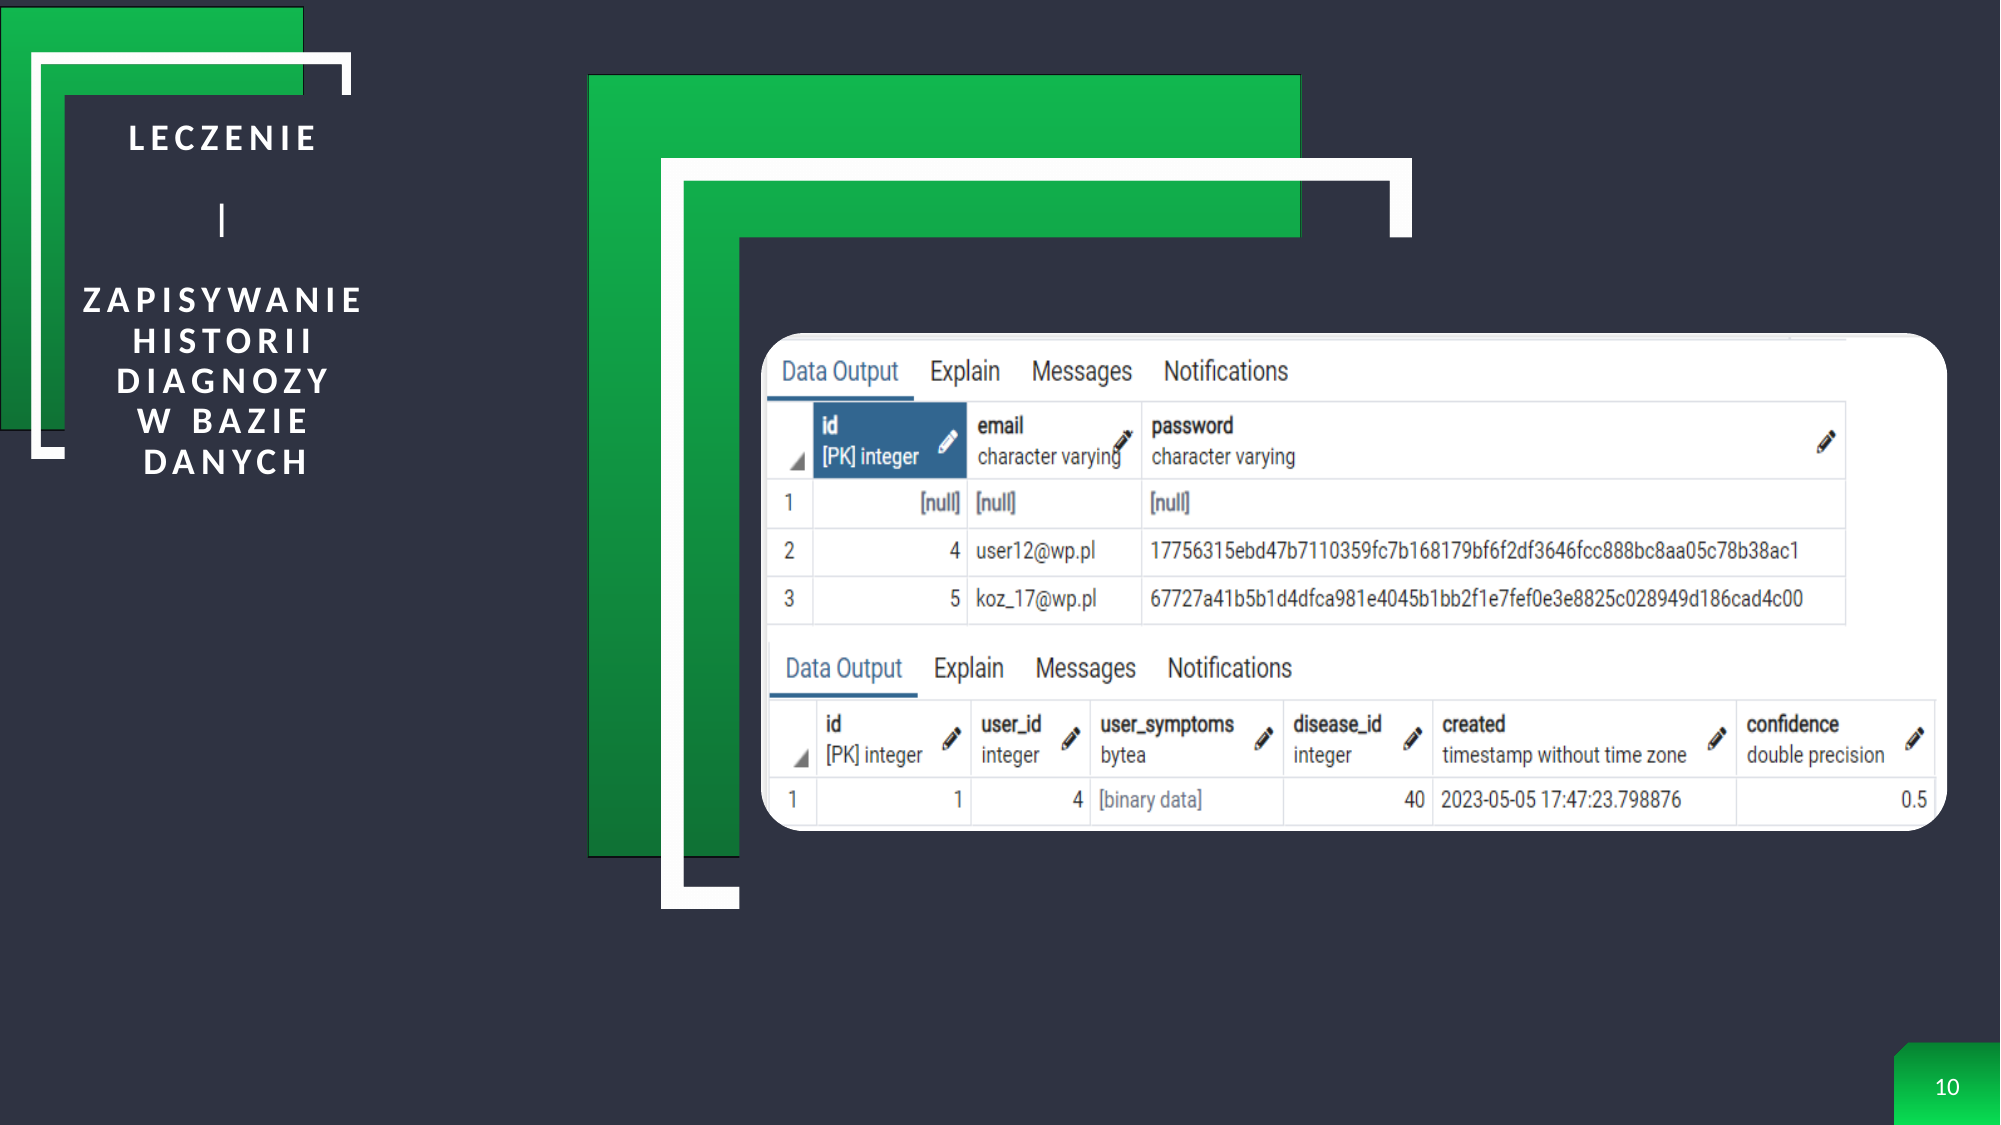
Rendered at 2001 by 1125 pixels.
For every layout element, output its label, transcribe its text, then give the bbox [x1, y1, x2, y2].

picture [661, 158, 1412, 909]
text_box [1893, 1055, 2000, 1125]
slide_number 10 [1894, 1052, 2000, 1119]
picture [761, 333, 1948, 832]
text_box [0, 6, 391, 519]
text_box [1897, 1041, 2000, 1052]
